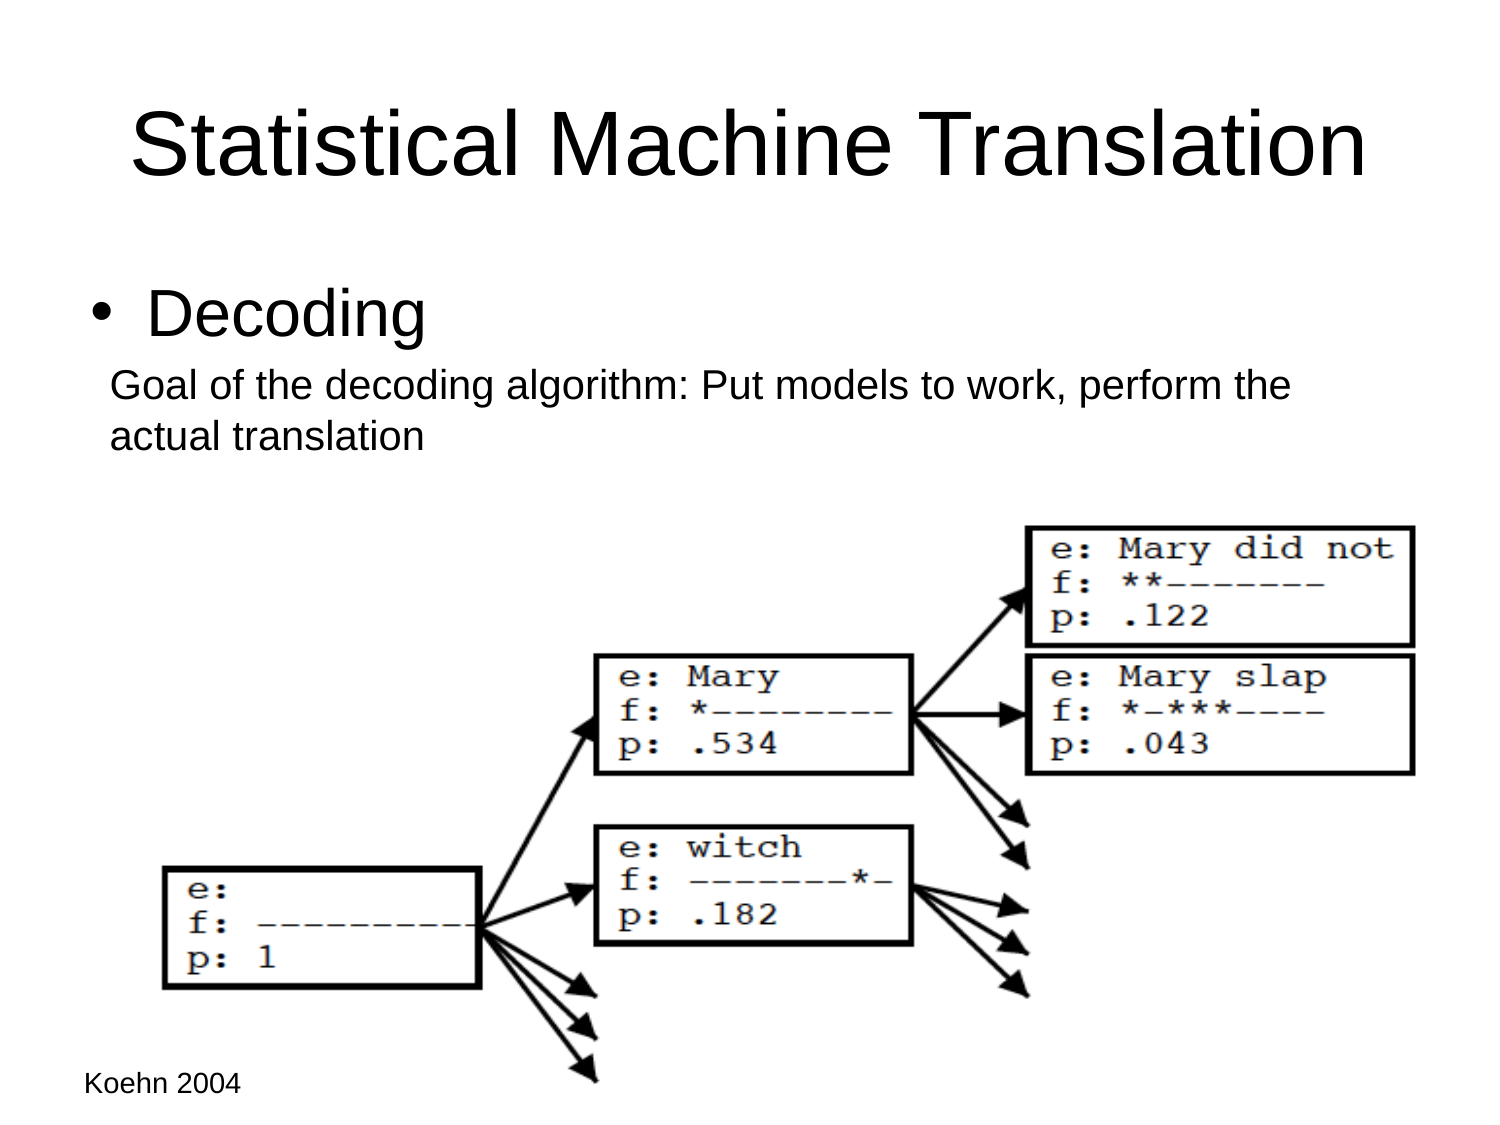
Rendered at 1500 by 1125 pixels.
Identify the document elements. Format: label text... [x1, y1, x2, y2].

picture [74, 462, 1483, 1125]
list Decoding Goal of the decoding algorithm: Put models to work, perform the actual translation [75, 262, 1425, 460]
title Statistical Machine Translation [75, 45, 1425, 233]
